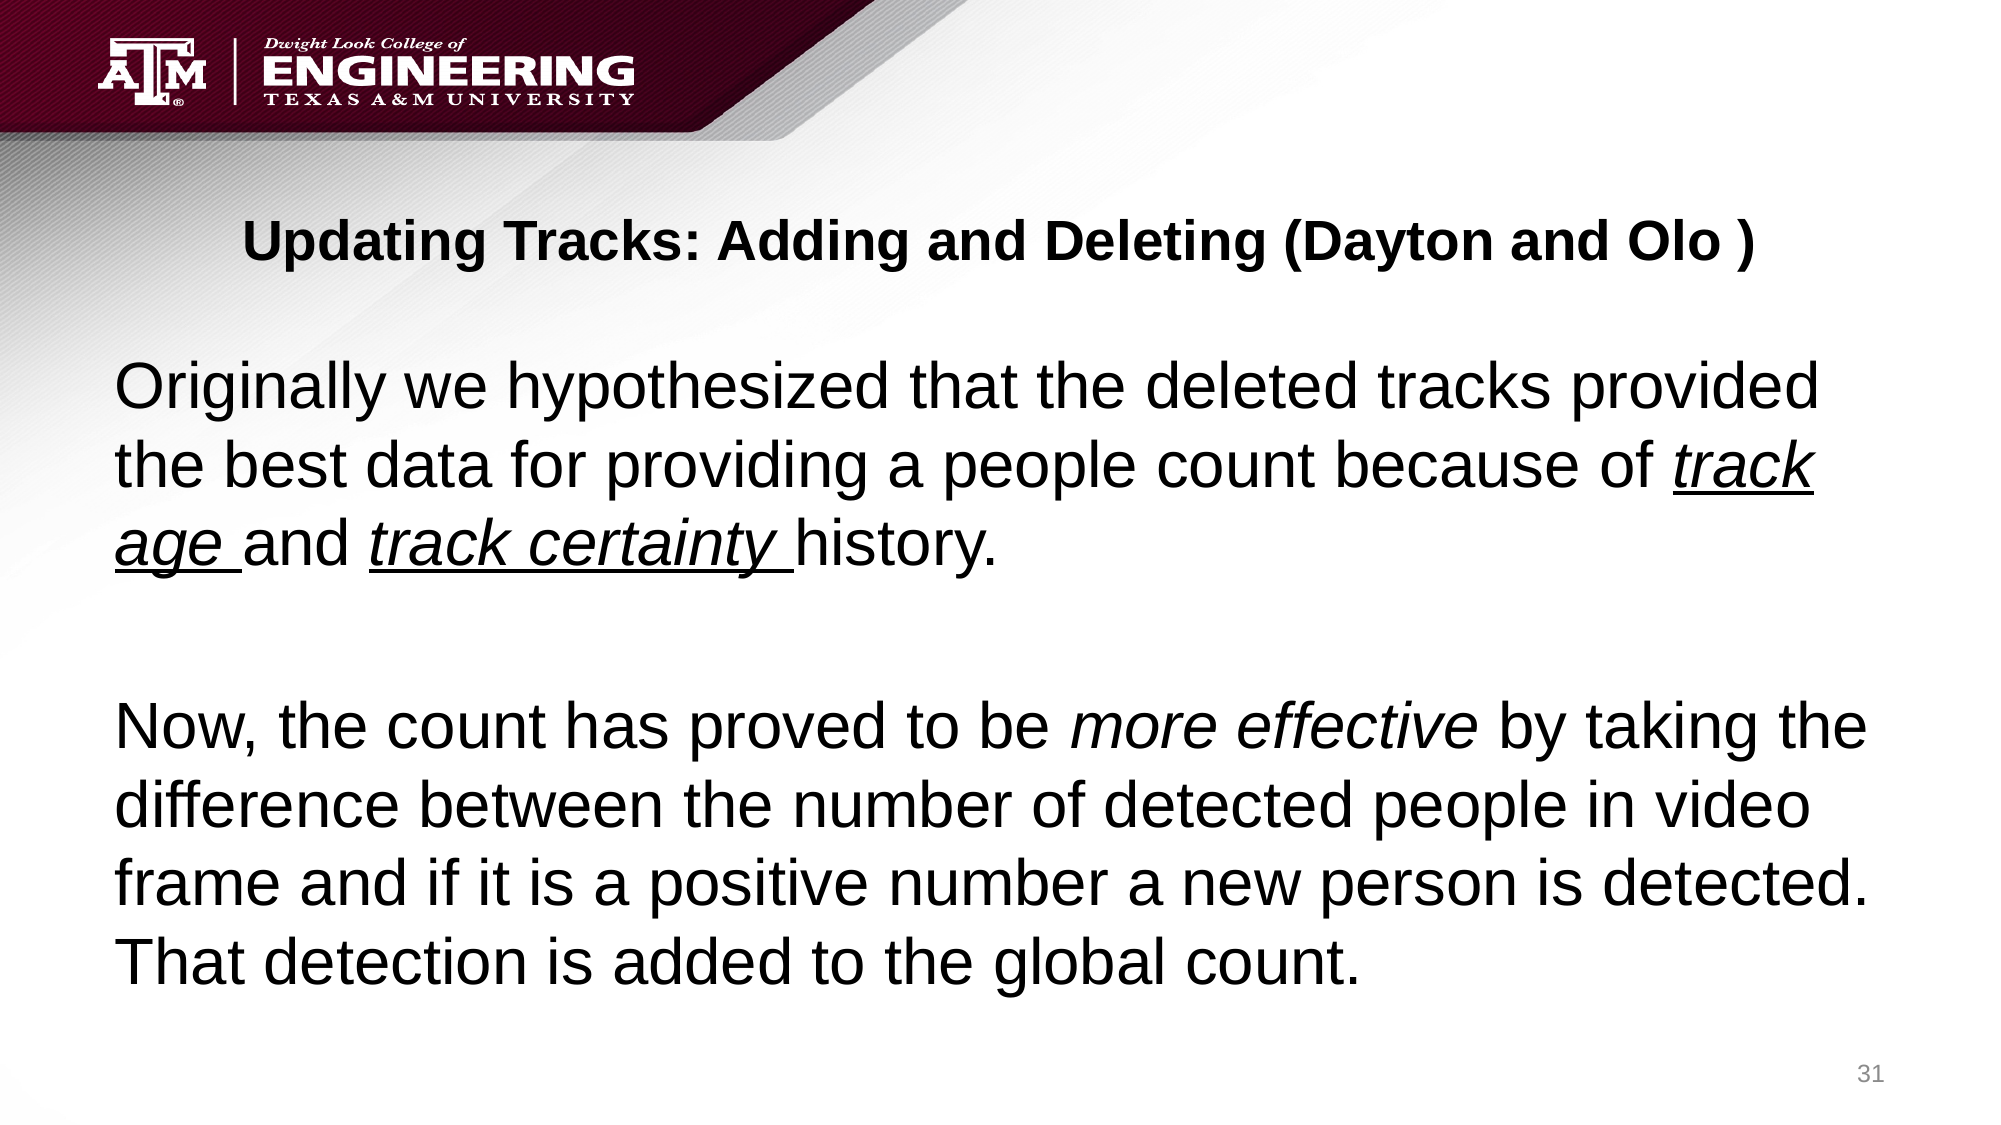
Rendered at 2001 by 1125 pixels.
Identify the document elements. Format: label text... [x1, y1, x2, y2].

list Originally we hypothesized that the deleted tracks provided the best data for providing a people count because of track age and track certainty history. Now, the count has proved to be more effective by taking the difference between the number of detected people in video frame and if it is a positive number a new person is detected. That detection is added to the global count. [99, 336, 1900, 1005]
title Updating Tracks: Adding and Deleting (Dayton and Olo ) [99, 172, 1900, 304]
picture [0, 0, 2001, 1125]
slide_number 31 [1433, 1042, 1900, 1103]
